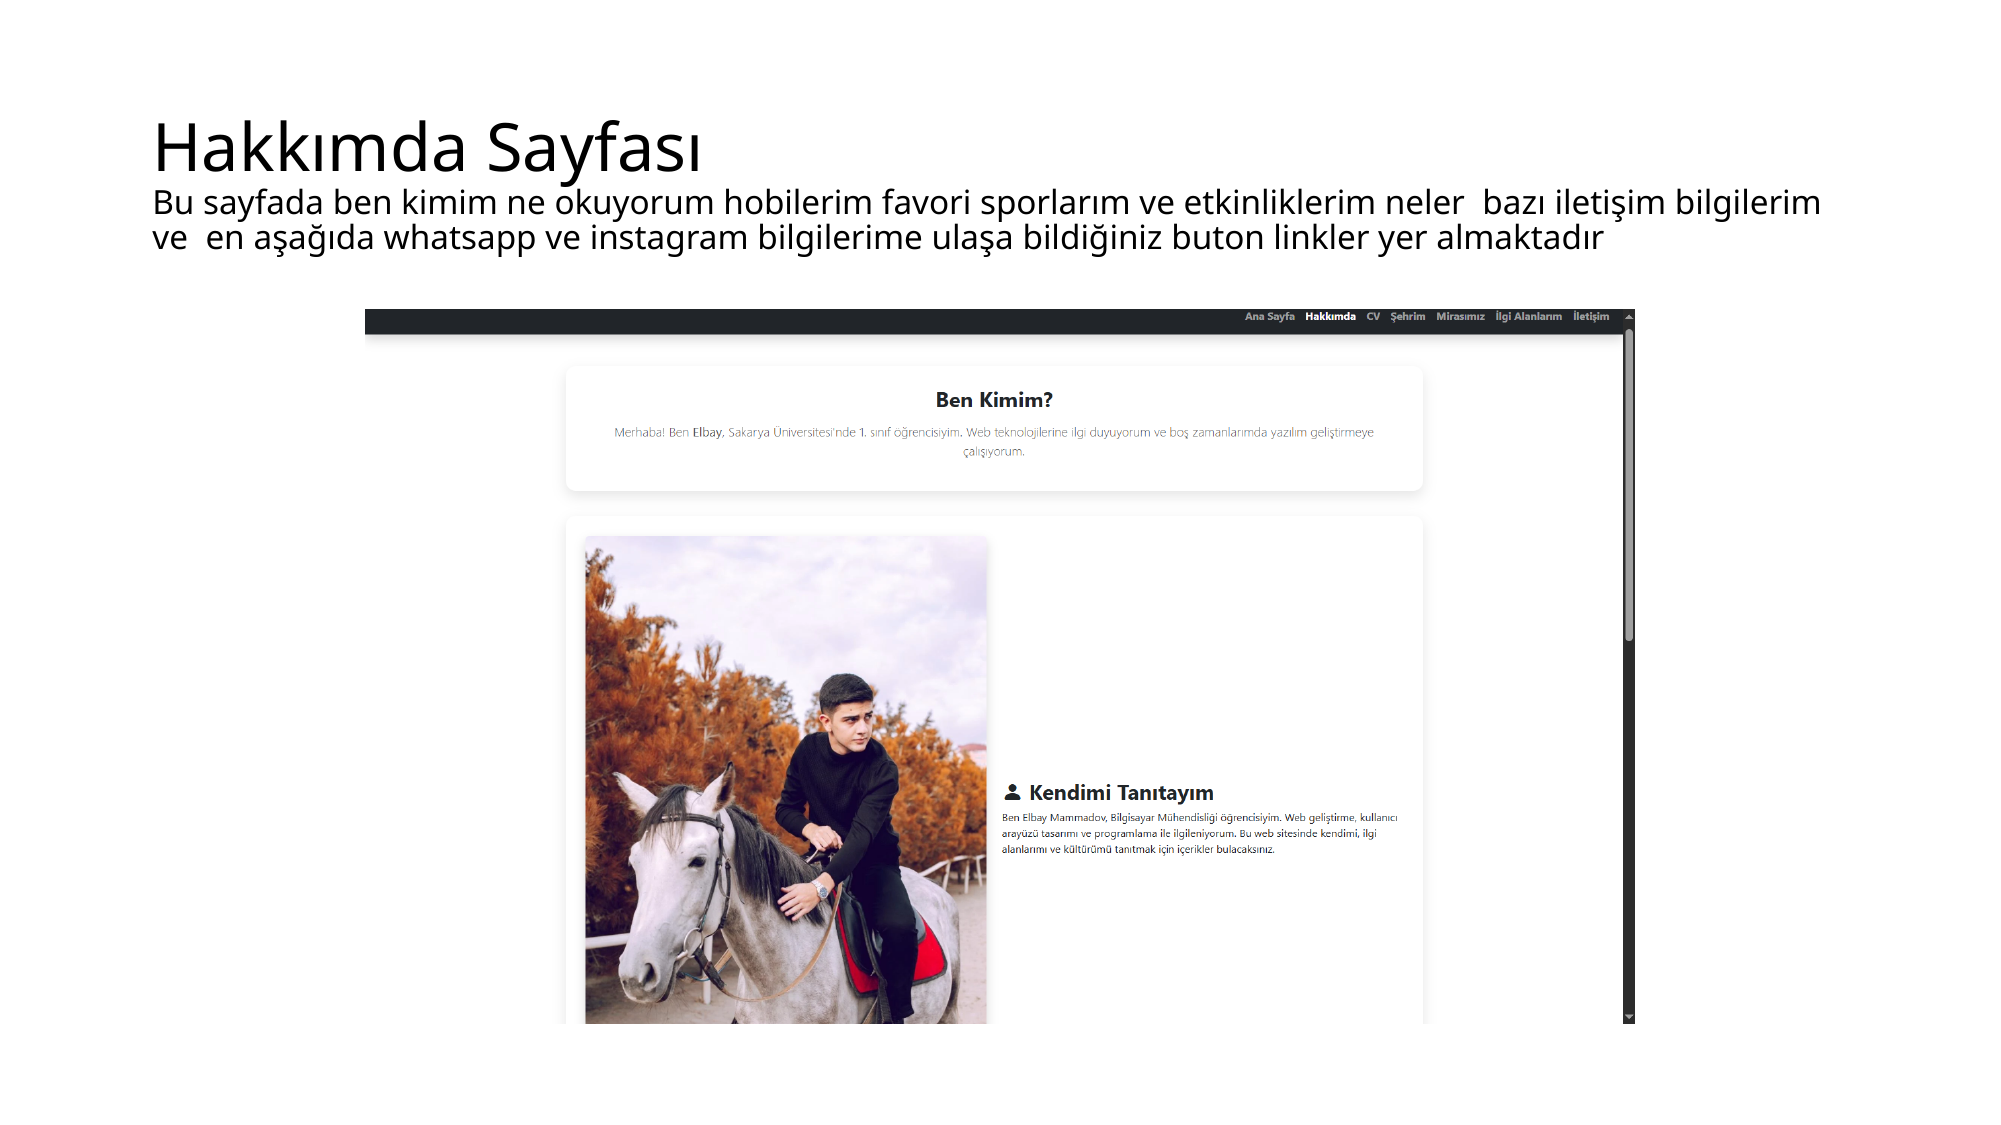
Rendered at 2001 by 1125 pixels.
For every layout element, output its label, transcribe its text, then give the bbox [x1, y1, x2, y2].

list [364, 309, 1635, 1025]
title Hakkımda Sayfası Bu sayfada ben kimim ne okuyorum hobilerim favori sporlarım ve etkinliklerim neler bazı iletişim bilgilerim ve en aşağıda whatsapp ve instagram bilgilerime ulaşa bildiğiniz buton linkler yer almaktadır [137, 59, 1863, 311]
